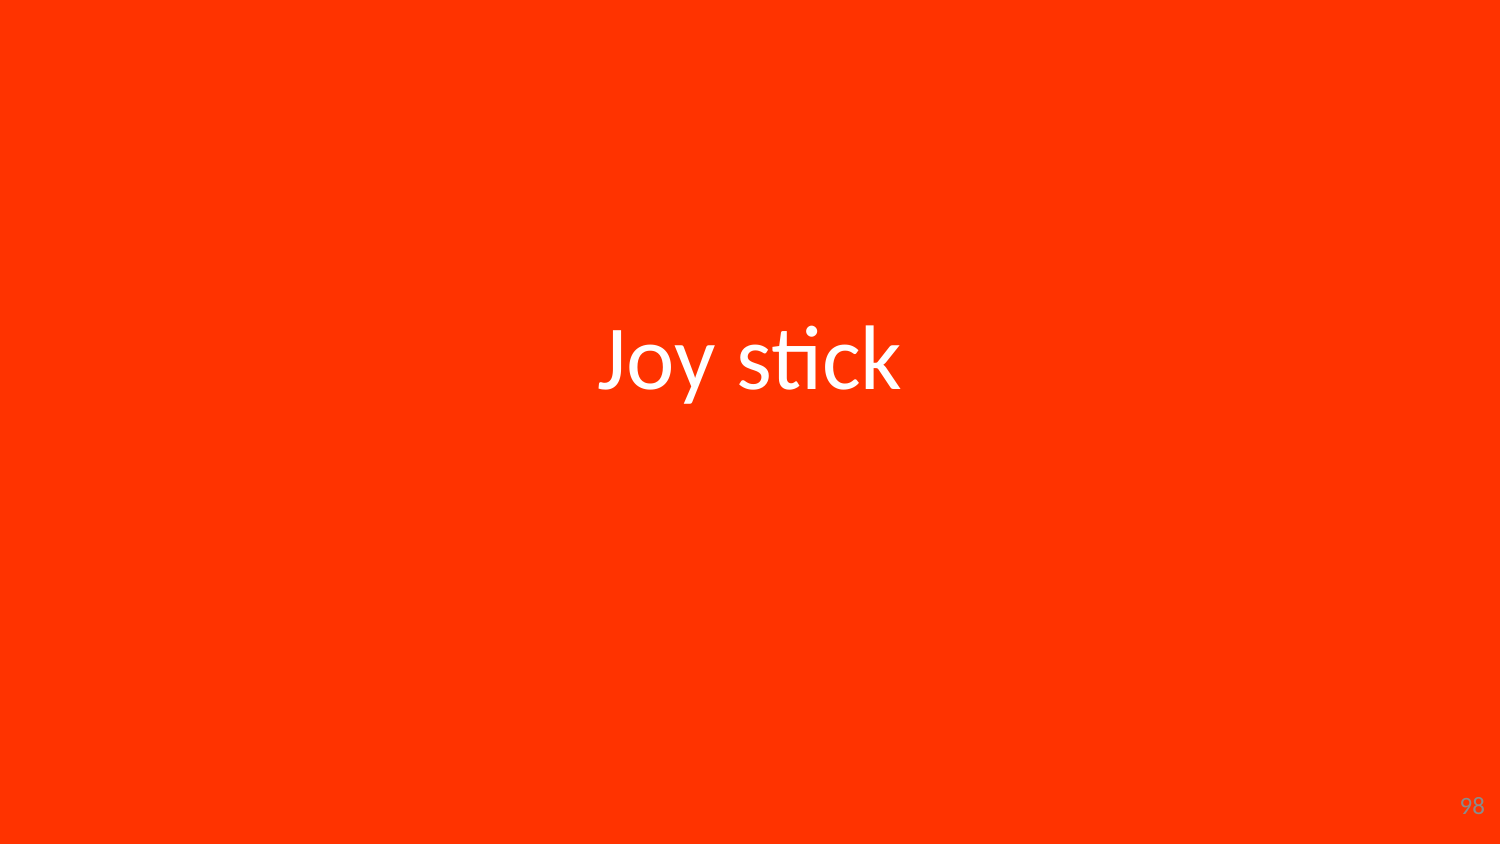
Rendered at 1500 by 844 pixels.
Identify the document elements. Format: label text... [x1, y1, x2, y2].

title Joy stick [112, 262, 1388, 443]
slide_number 98 [1415, 782, 1500, 828]
